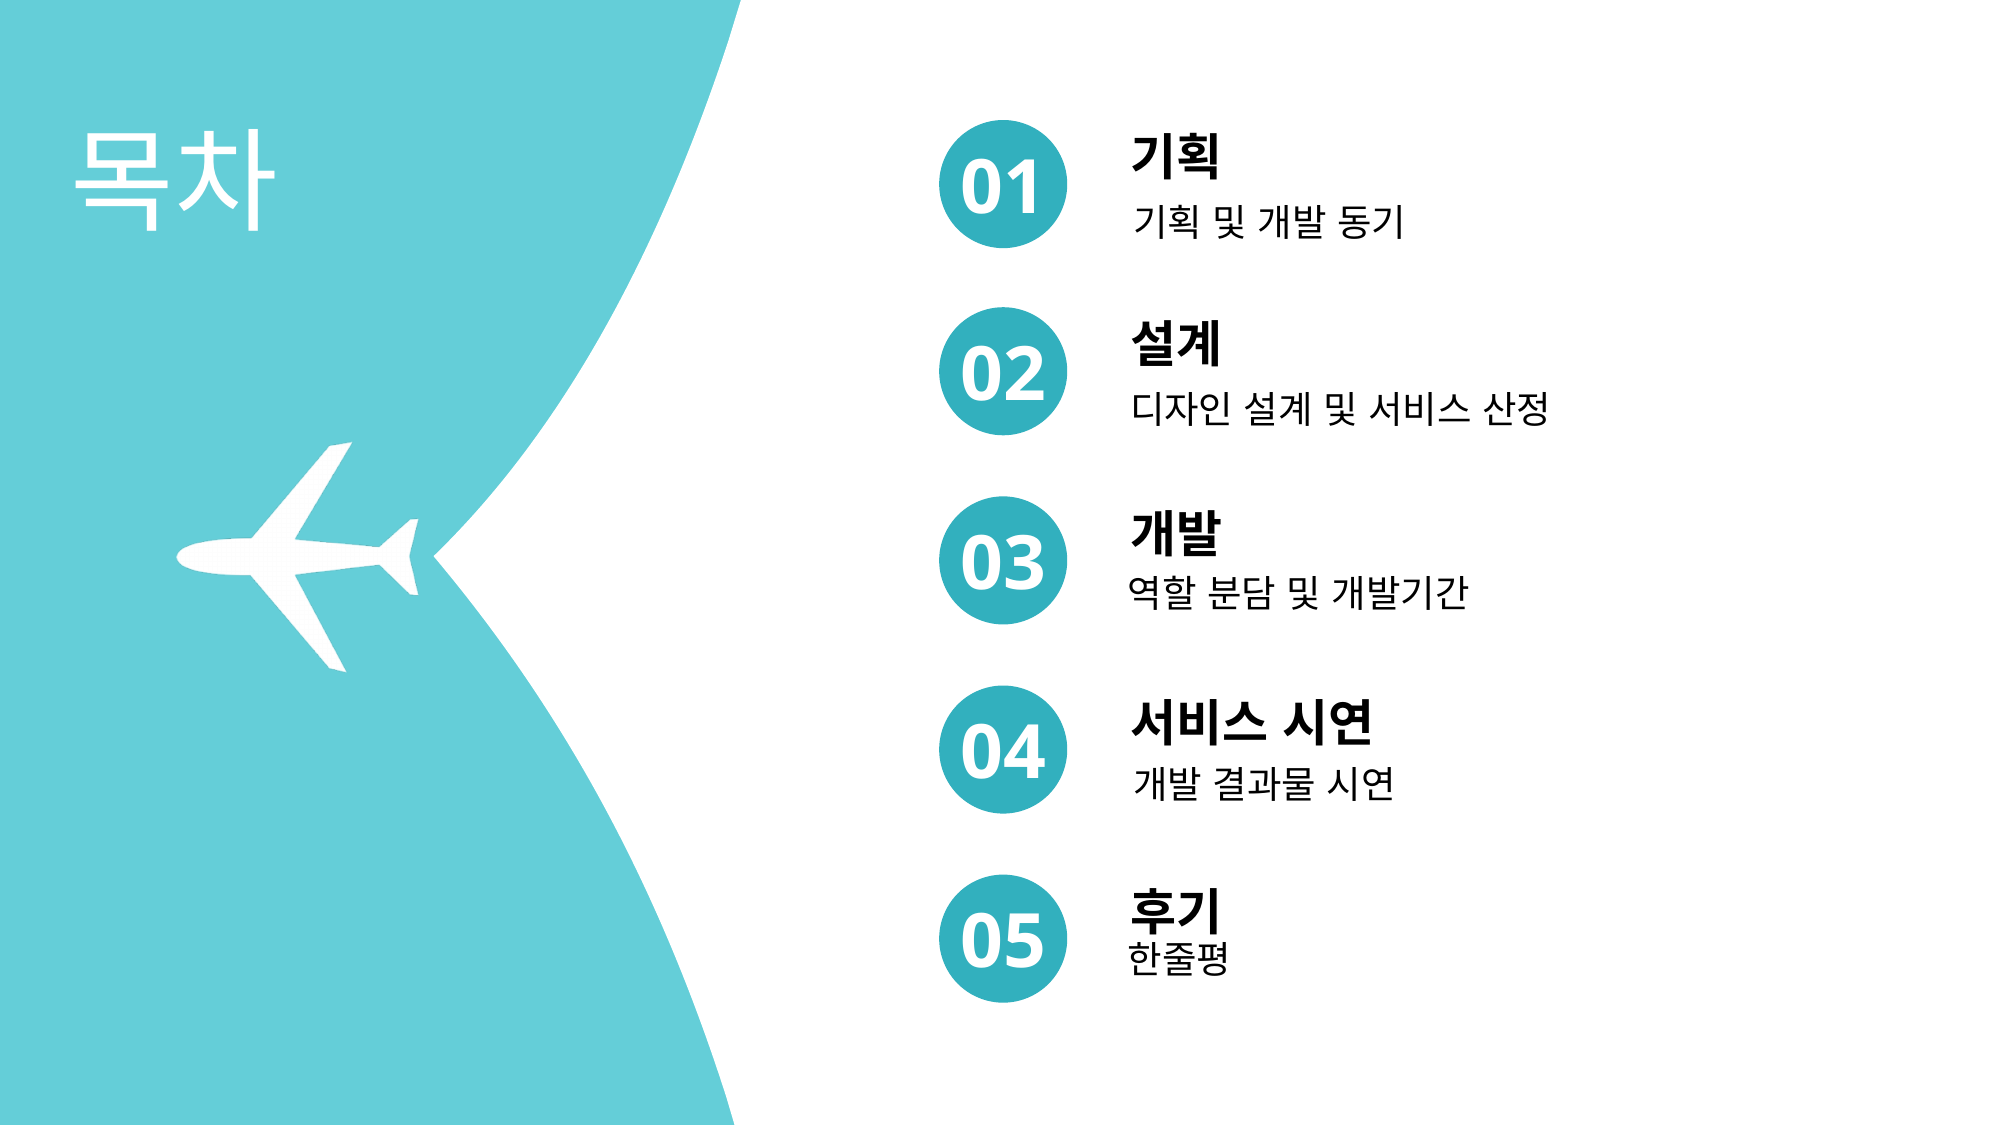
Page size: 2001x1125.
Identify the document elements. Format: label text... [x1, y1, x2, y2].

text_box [924, 683, 1960, 814]
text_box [924, 118, 1960, 252]
text_box 목차 [55, 102, 630, 253]
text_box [924, 494, 1954, 625]
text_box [924, 872, 1954, 1003]
picture [177, 435, 419, 678]
text_box [432, 0, 2000, 1125]
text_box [924, 305, 1956, 440]
